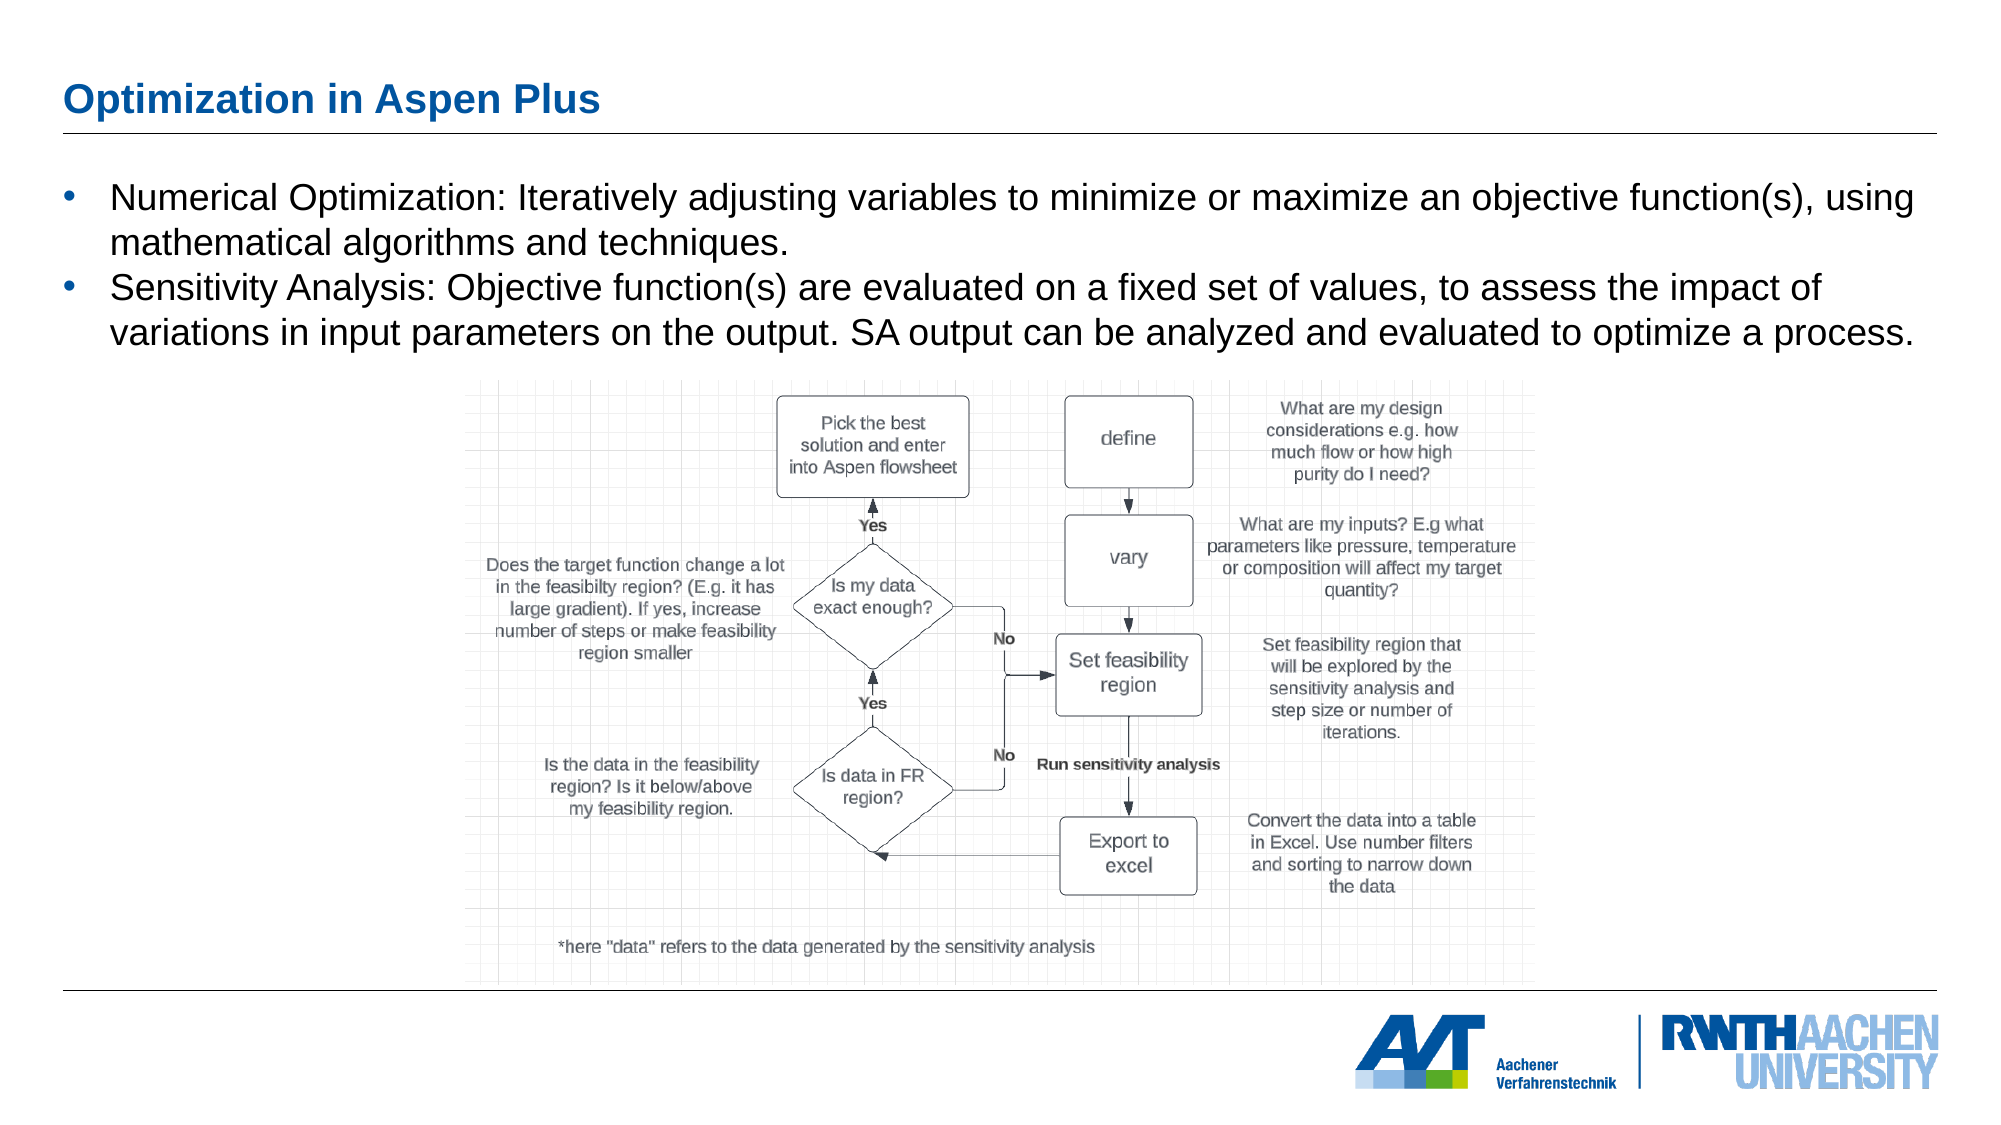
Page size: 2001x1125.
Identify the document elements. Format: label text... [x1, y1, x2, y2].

list Numerical Optimization: Iteratively adjusting variables to minimize or maximize an objective function(s), using mathematical algorithms and techniques. Sensitivity Analysis: Objective function(s) are evaluated on a fixed set of values, to assess the impact of variations in input parameters on the output. SA output can be analyzed and evaluated to optimize a process. [62, 173, 1938, 969]
title Optimization in Aspen Plus [63, 33, 1937, 123]
picture [465, 380, 1961, 1125]
